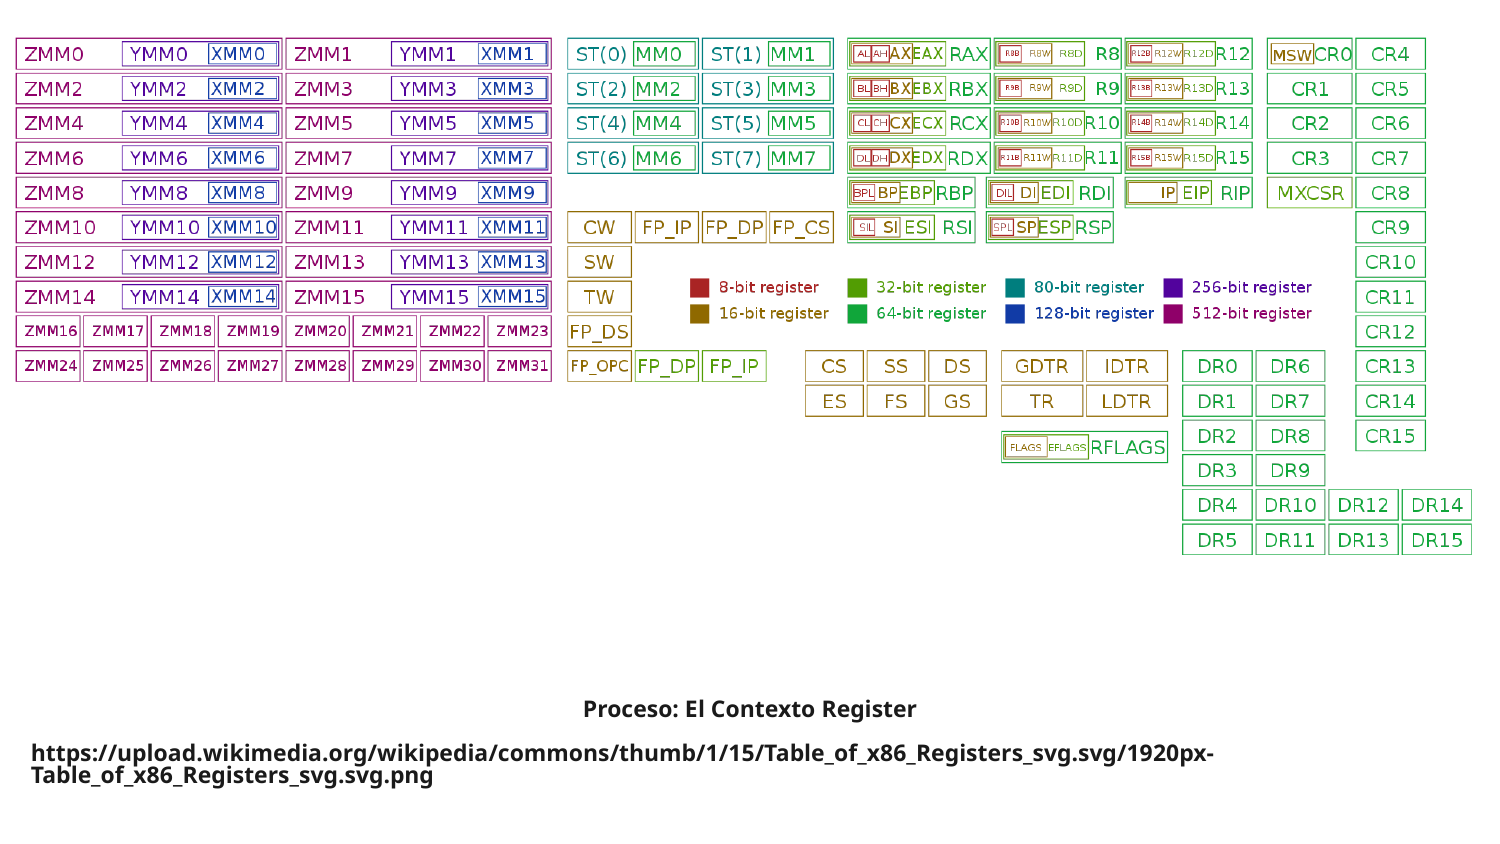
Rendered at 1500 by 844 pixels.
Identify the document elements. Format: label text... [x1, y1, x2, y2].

list Proceso: El Contexto Register https://upload.wikimedia.org/wikipedia/commons/thumb/1/15/Table_of_x86_Registers_svg.svg/1920px-Table_of_x86_Registers_svg.svg.png [15, 717, 1485, 793]
picture [15, 36, 1485, 555]
